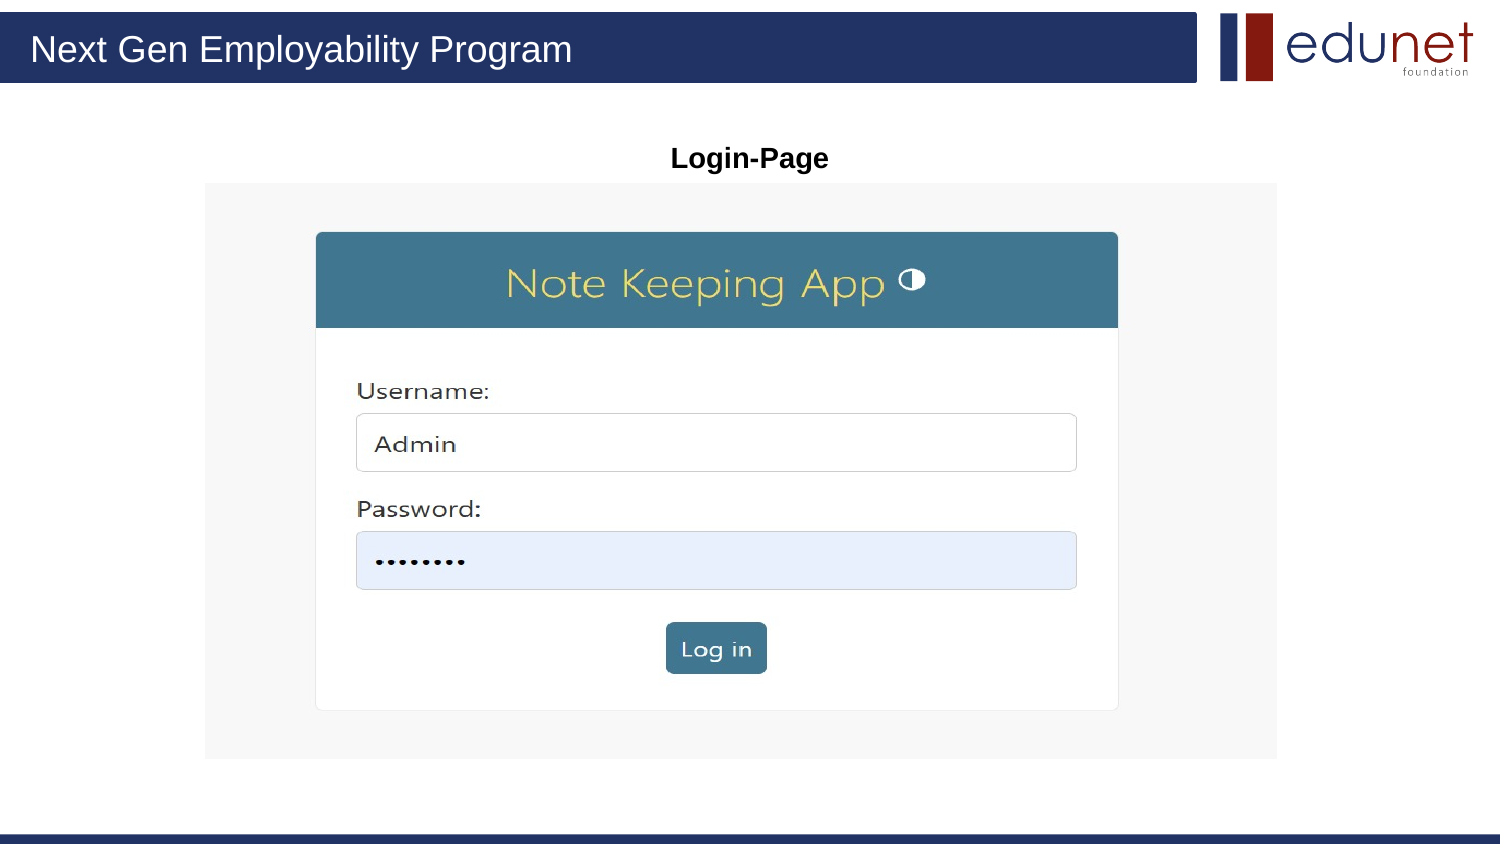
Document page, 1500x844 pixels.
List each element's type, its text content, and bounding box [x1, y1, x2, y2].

title Login-Page [102, 104, 1398, 209]
picture [1279, 14, 1482, 83]
picture [205, 183, 1277, 759]
